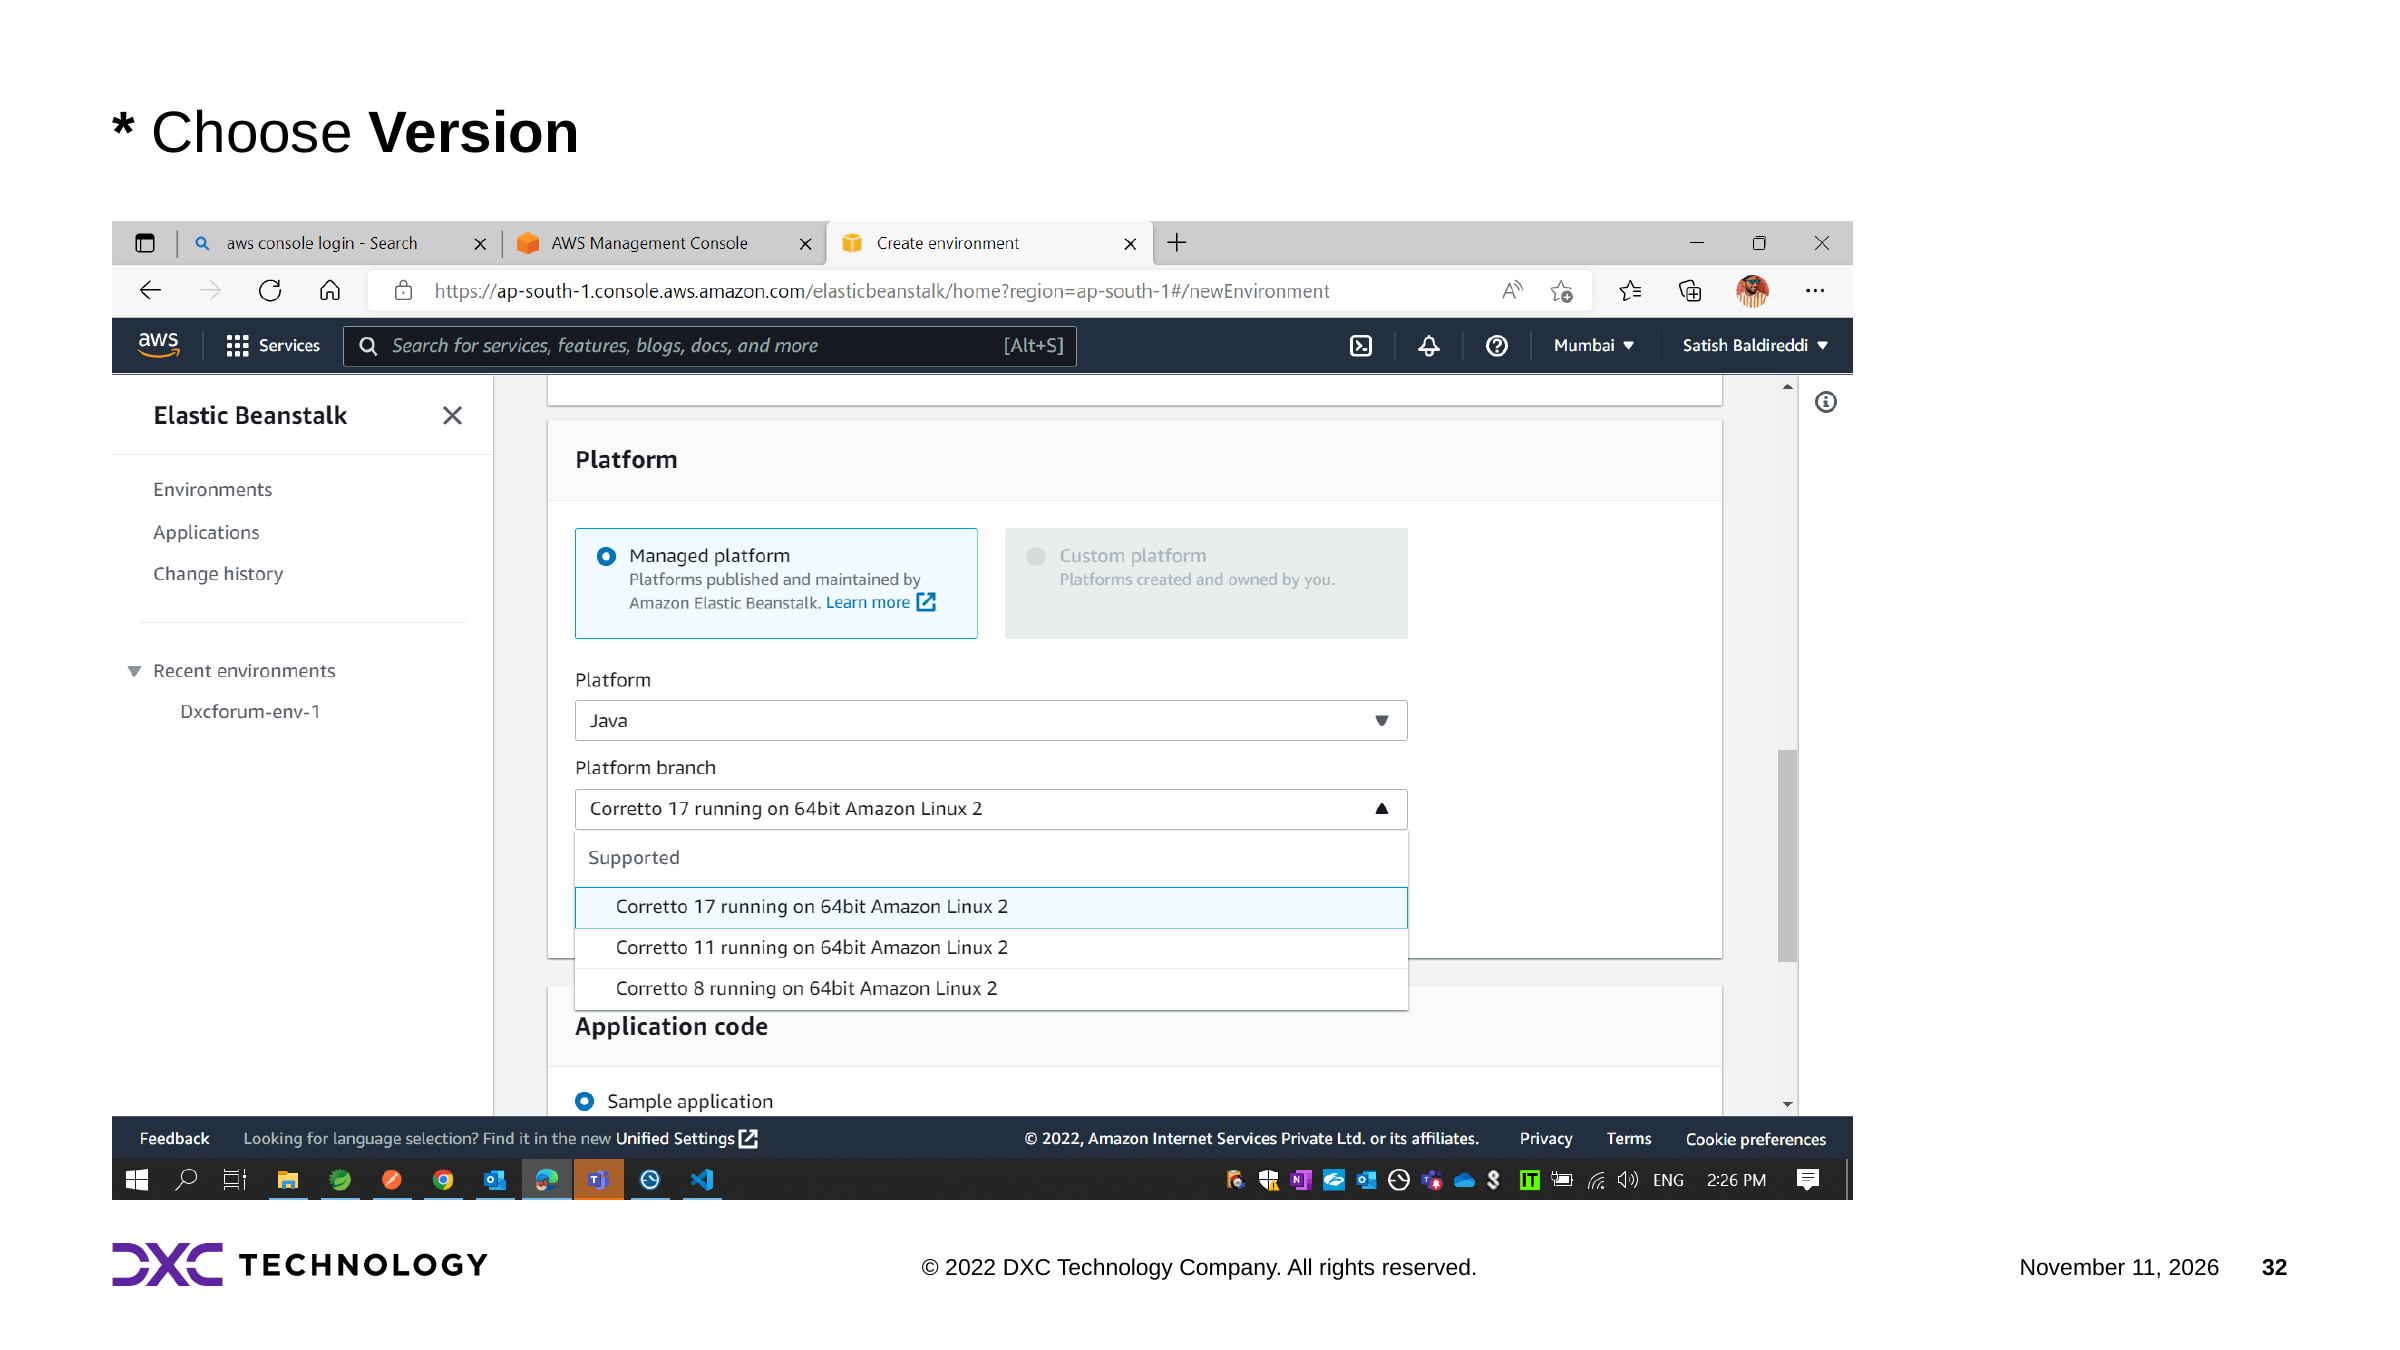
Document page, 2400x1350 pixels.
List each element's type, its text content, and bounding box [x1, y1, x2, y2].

picture [112, 1243, 488, 1286]
picture [112, 221, 1853, 1200]
title * Choose Version [112, 104, 2288, 338]
